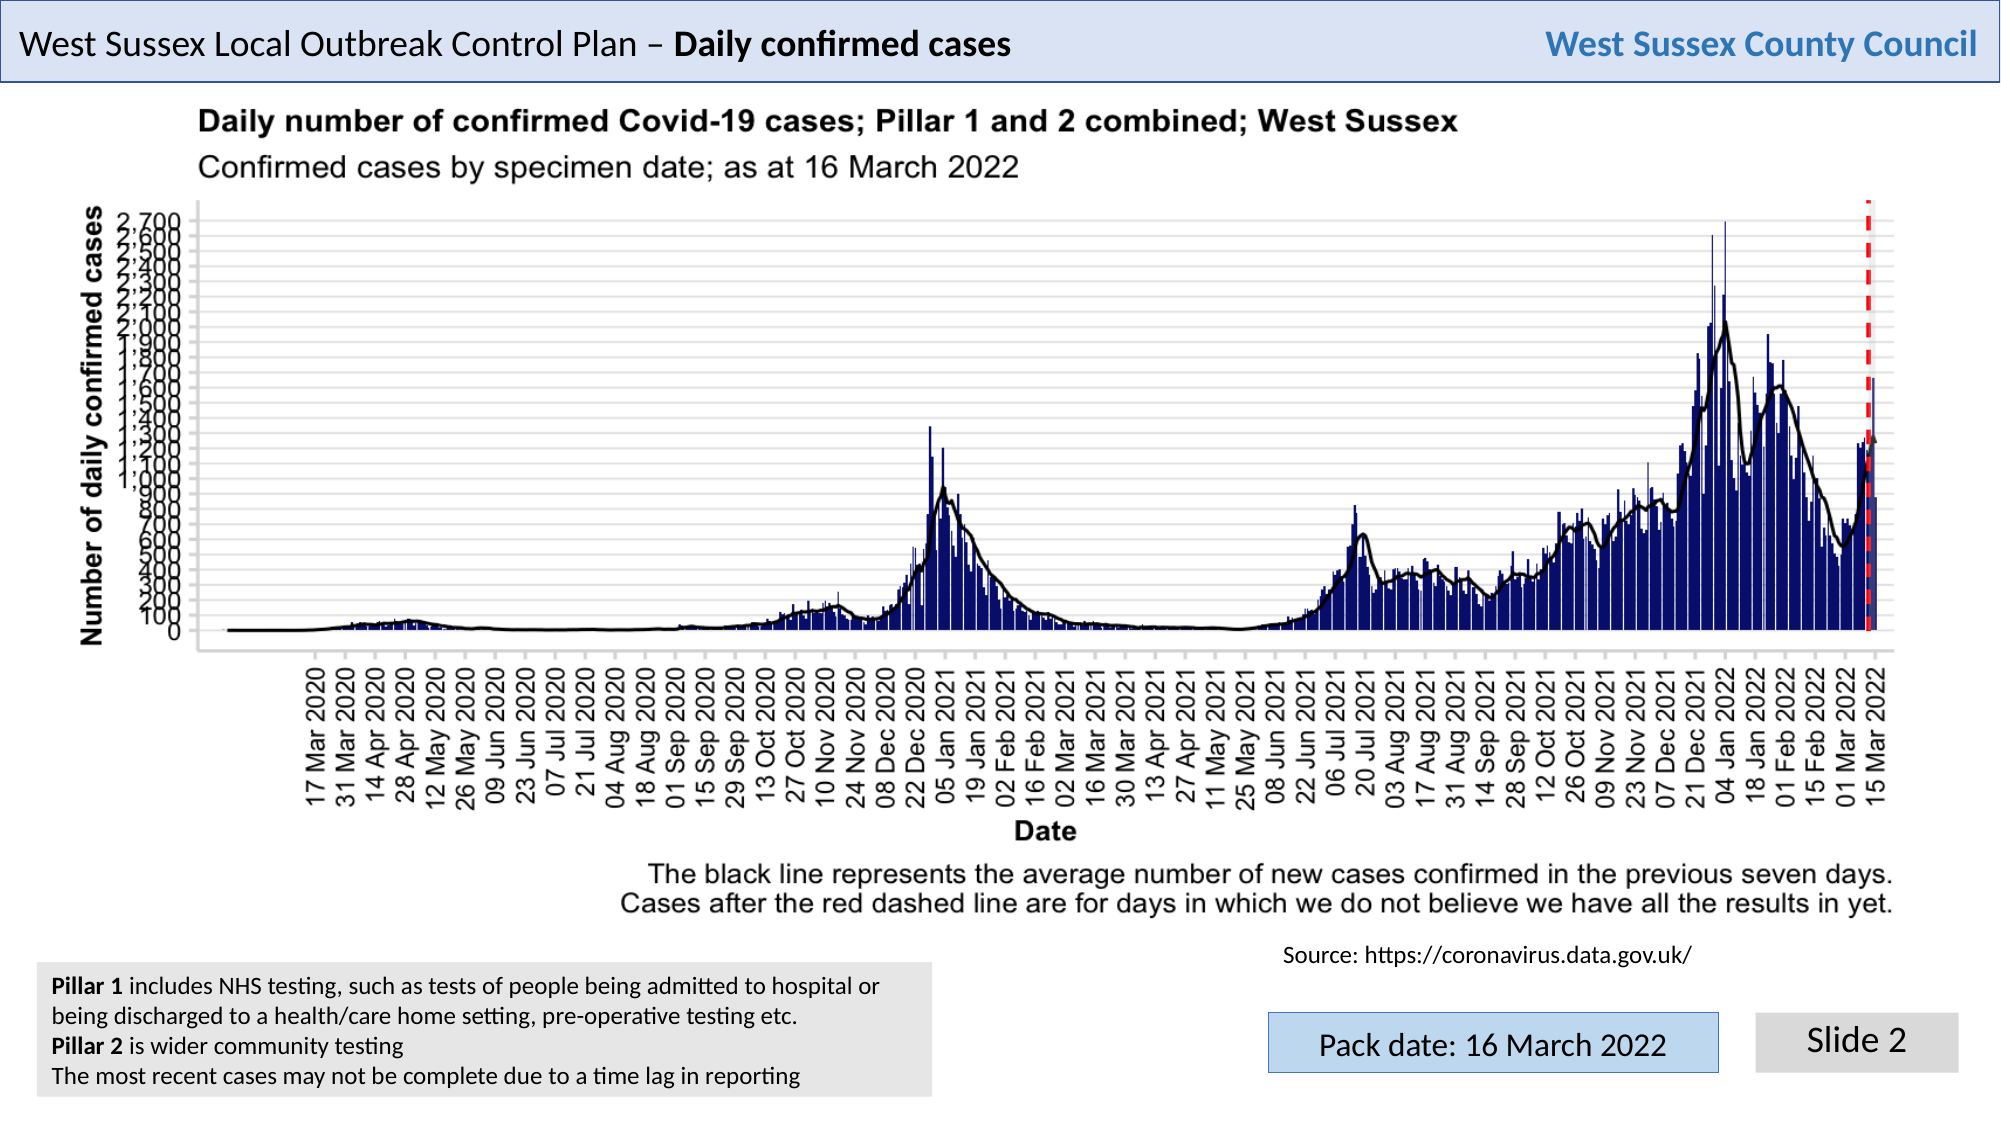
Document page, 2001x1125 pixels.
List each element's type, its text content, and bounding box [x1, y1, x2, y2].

picture [63, 91, 1912, 935]
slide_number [1268, 1012, 1719, 1073]
list Source: https://coronavirus.data.gov.uk/ [1268, 935, 1912, 995]
list Slide 2 [1755, 1012, 1959, 1073]
